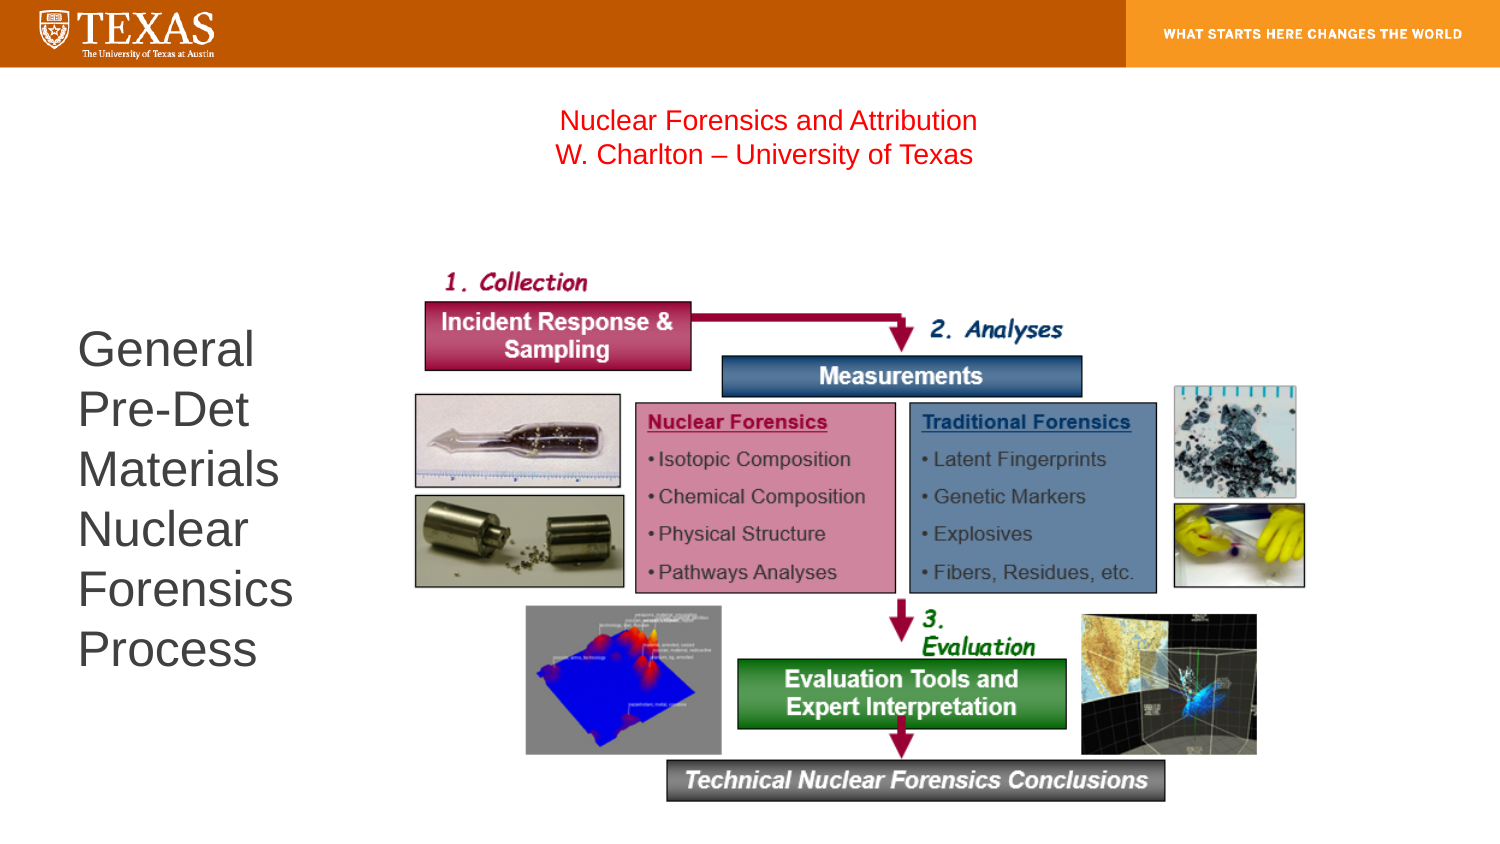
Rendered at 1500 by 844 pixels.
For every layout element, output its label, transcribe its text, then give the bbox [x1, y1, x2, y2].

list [337, 246, 1453, 804]
title Nuclear Forensics and Attribution W. Charlton – University of Texas [75, 59, 1463, 210]
picture [0, 0, 1500, 844]
text_box General Pre-Det Materials Nuclear Forensics Process [62, 309, 332, 685]
